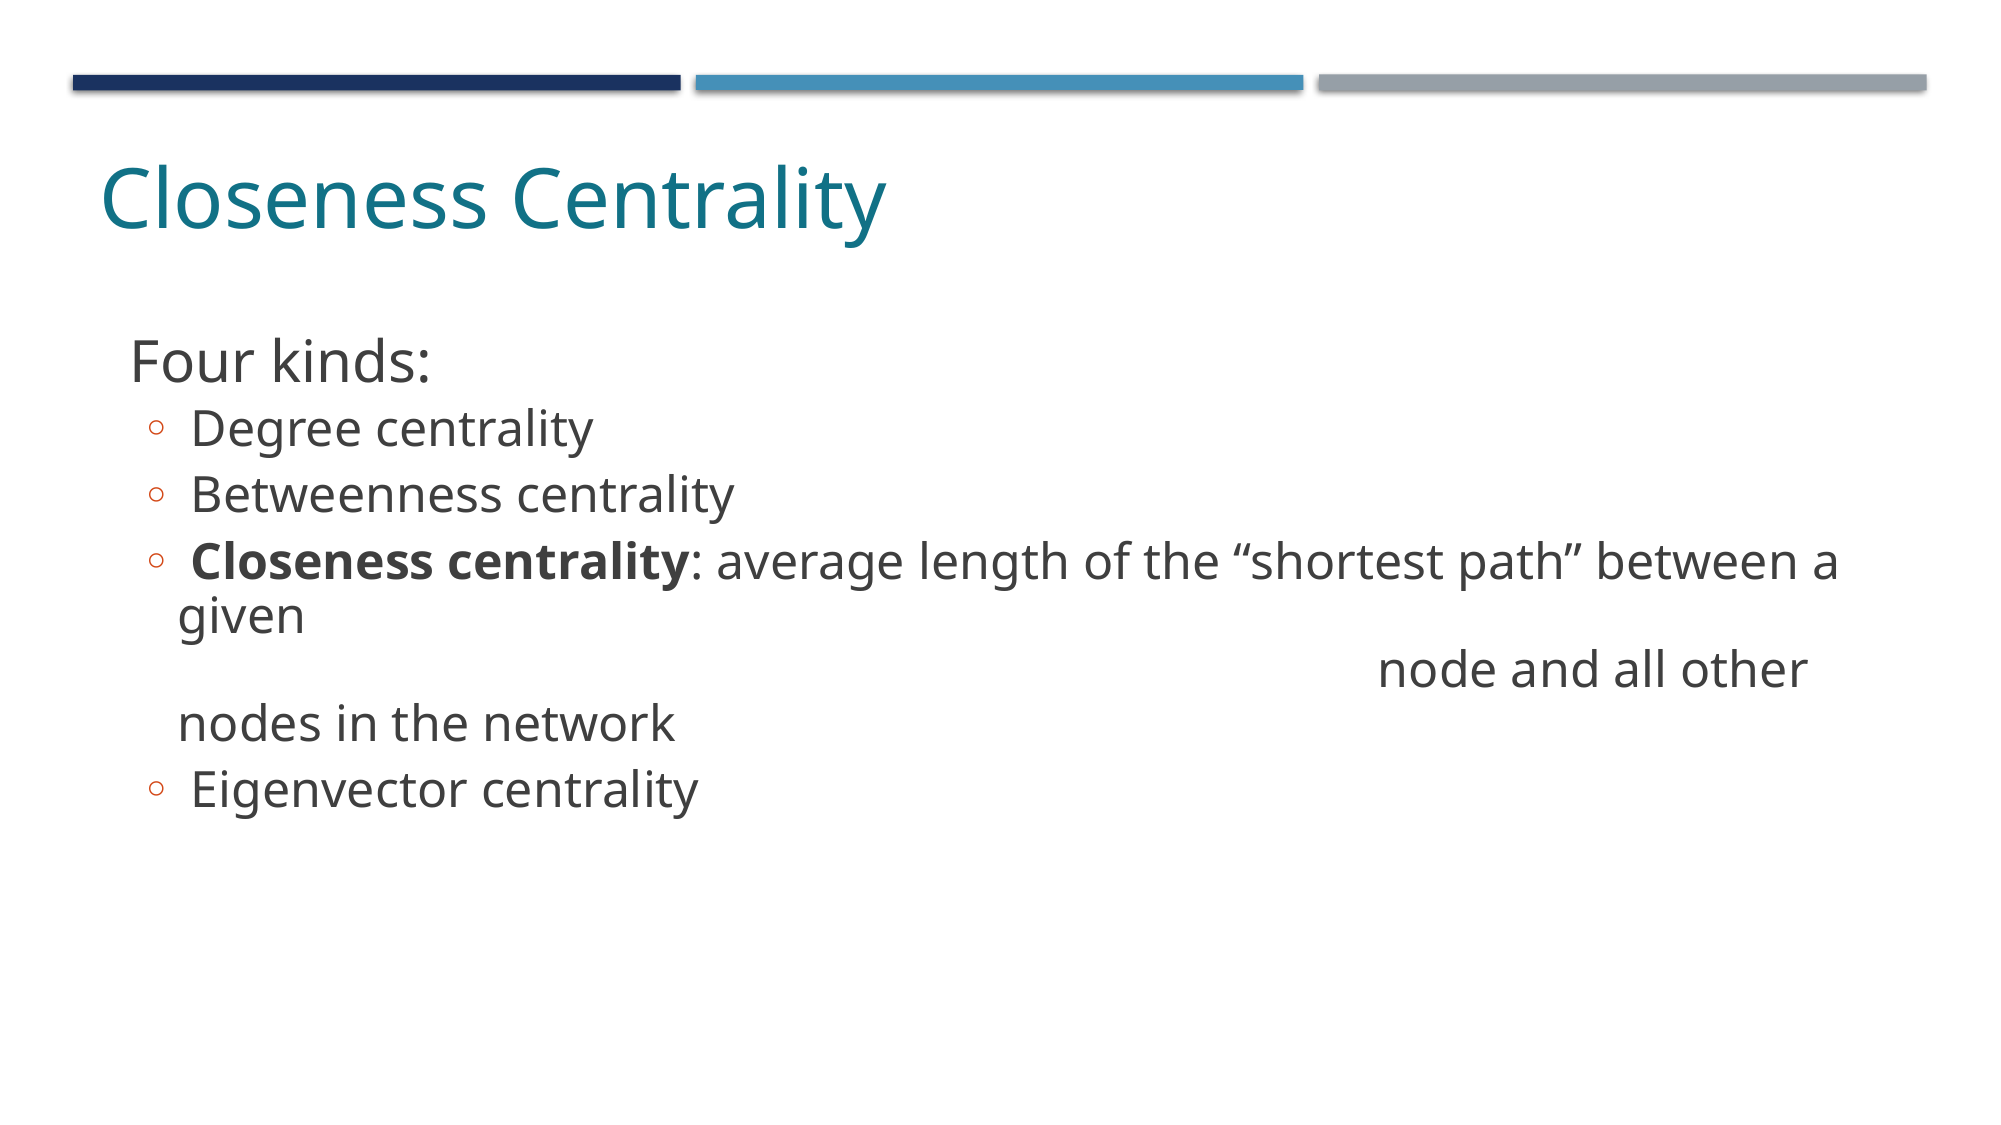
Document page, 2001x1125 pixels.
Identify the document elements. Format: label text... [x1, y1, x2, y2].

text_box Four kinds: Degree centrality Betweenness centrality Closeness centrality: average length of the “shortest path” between a given node and all other nodes in the network Eigenvector centrality [99, 316, 1968, 671]
text_box Closeness Centrality [99, 144, 1588, 236]
